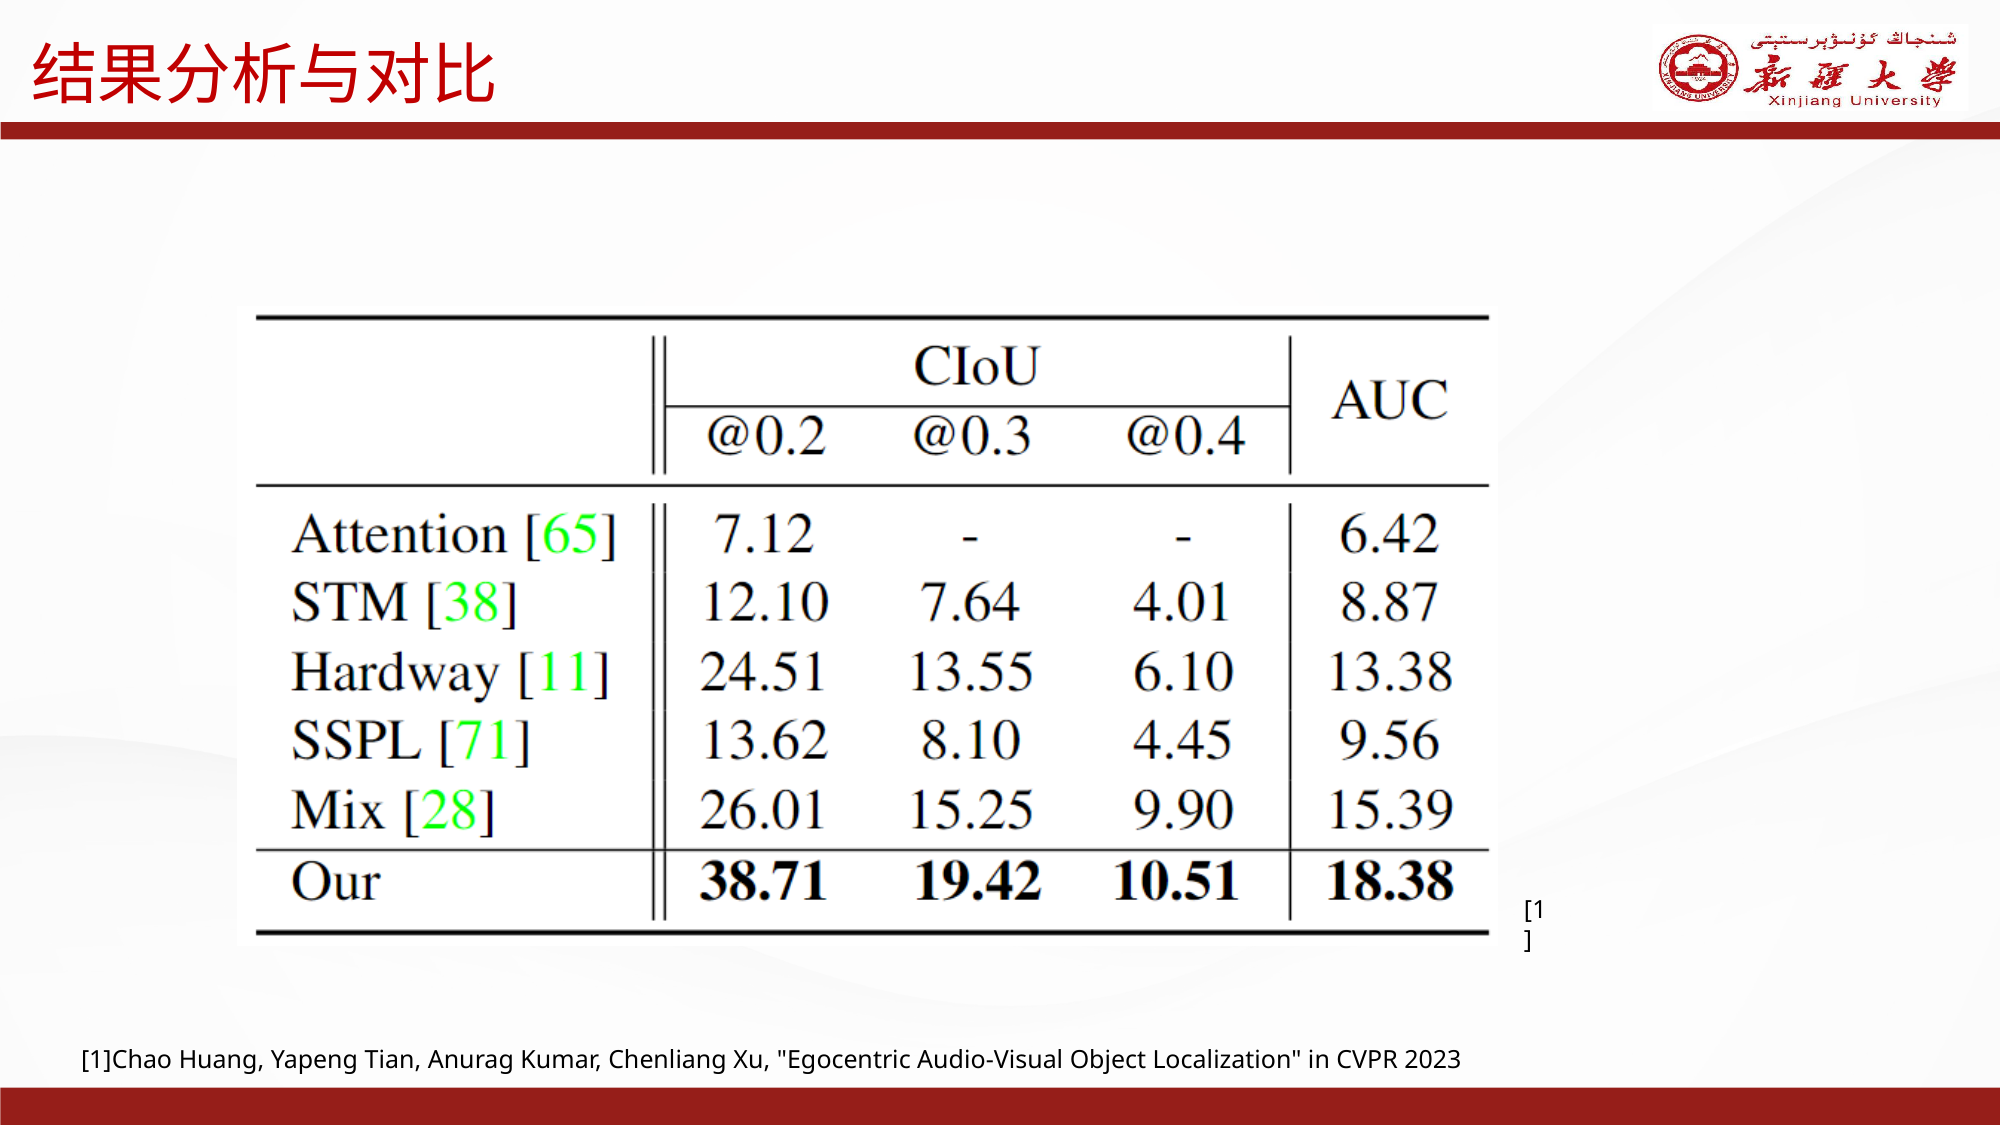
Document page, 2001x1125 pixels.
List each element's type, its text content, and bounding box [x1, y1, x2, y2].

text_box [0, 121, 2000, 140]
picture [0, 140, 2000, 1086]
picture [0, 0, 2000, 121]
text_box [1]Chao Huang, Yapeng Tian, Anurag Kumar, Chenliang Xu, "Egocentric Audio-Visual Object Localization" in CVPR 2023 [66, 1036, 1934, 1075]
text_box 结果分析与对比 [31, 24, 1611, 113]
text_box [1] [1509, 886, 1569, 962]
text_box [0, 1086, 2000, 1125]
